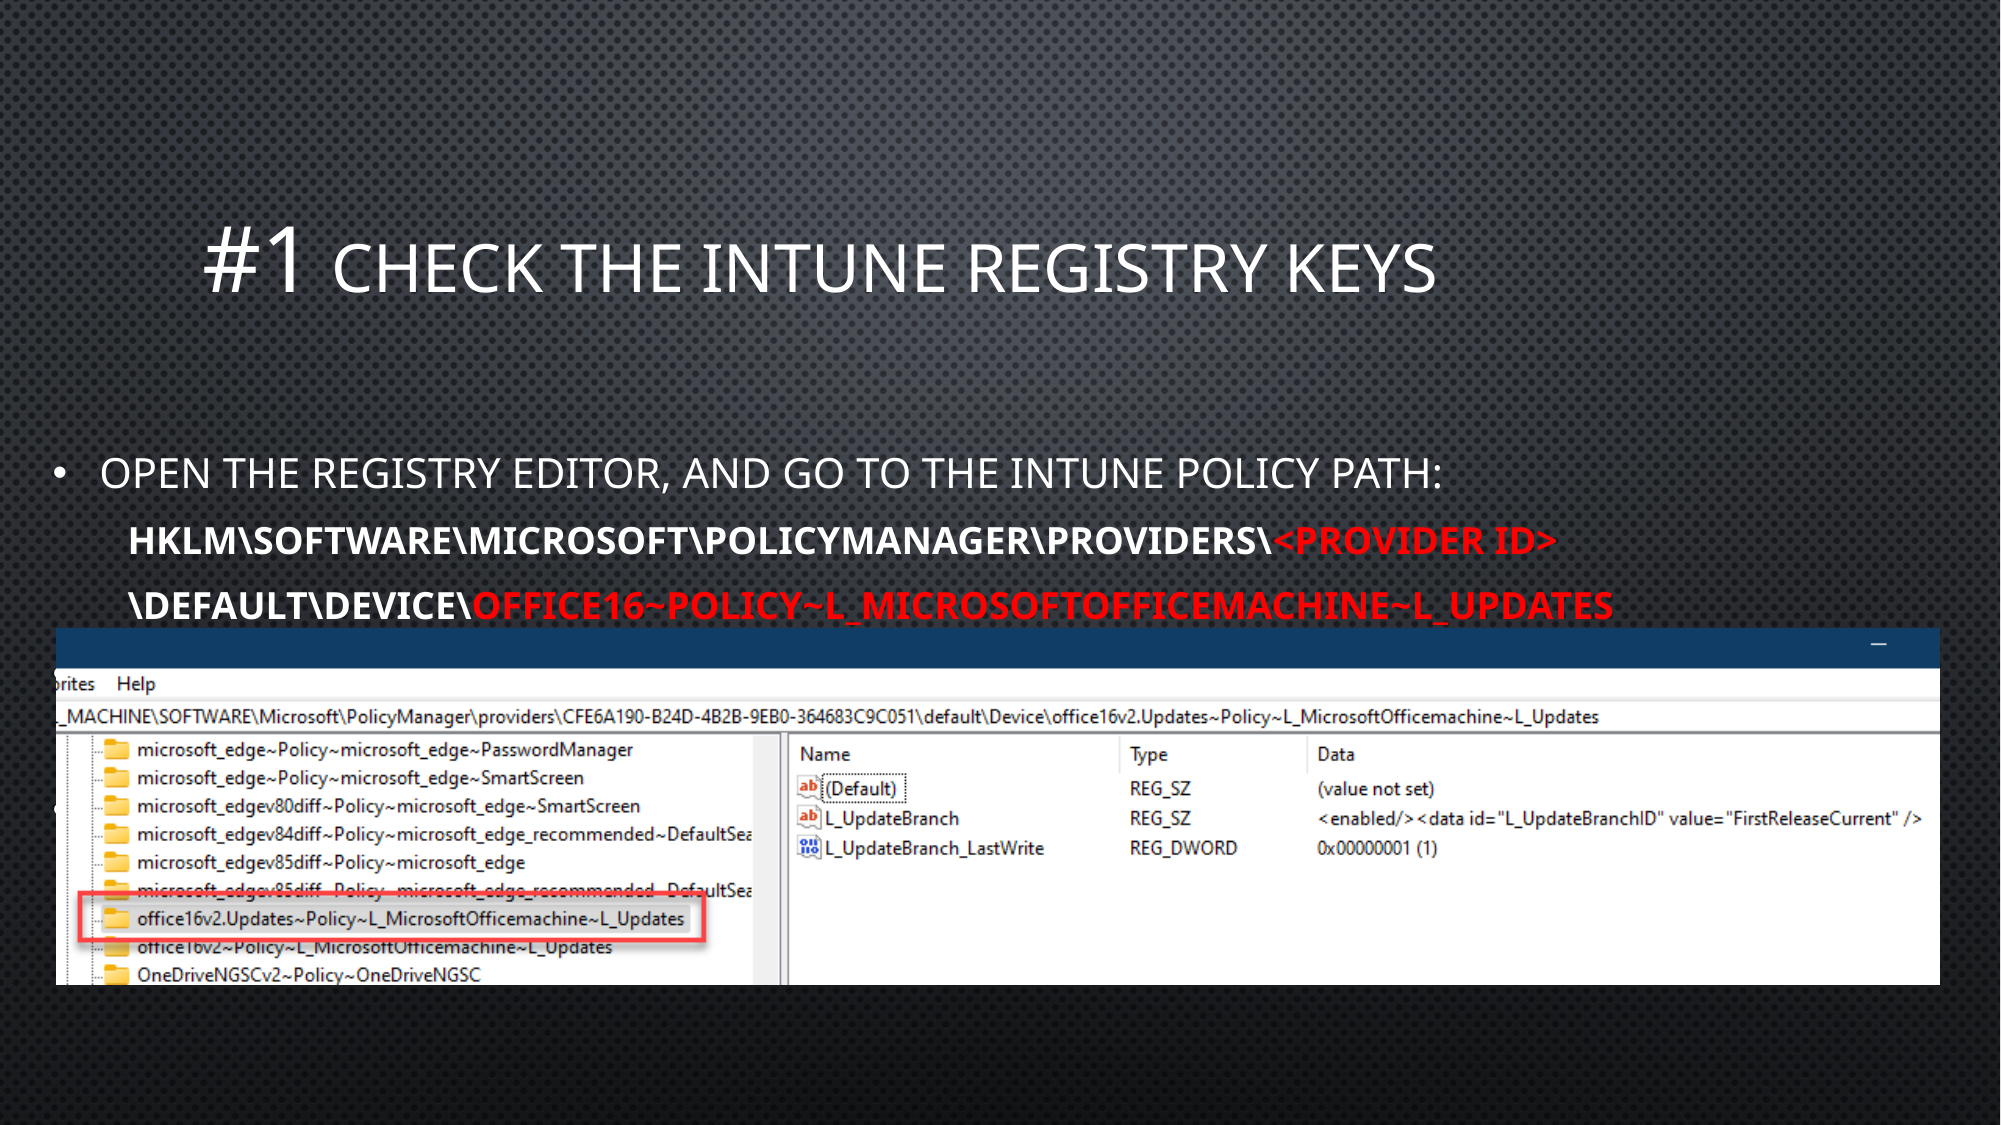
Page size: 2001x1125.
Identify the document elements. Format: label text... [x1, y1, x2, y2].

list Open the Registry Editor, and go to the Intune policy path: HKLM\SOFTWARE\Microsoft\PolicyManager\Providers\<Provider ID> \default\Device\office16~Policy~L_MicrosoftOfficemachine~L_Updates When the policy is applied, you see the following registry keys: L_UpdateBranch At this point, the Intune policy is successfully applied to the device. [37, 278, 1974, 1003]
title #1 Check the Intune registry keys [187, 99, 1813, 278]
picture [56, 628, 1940, 986]
